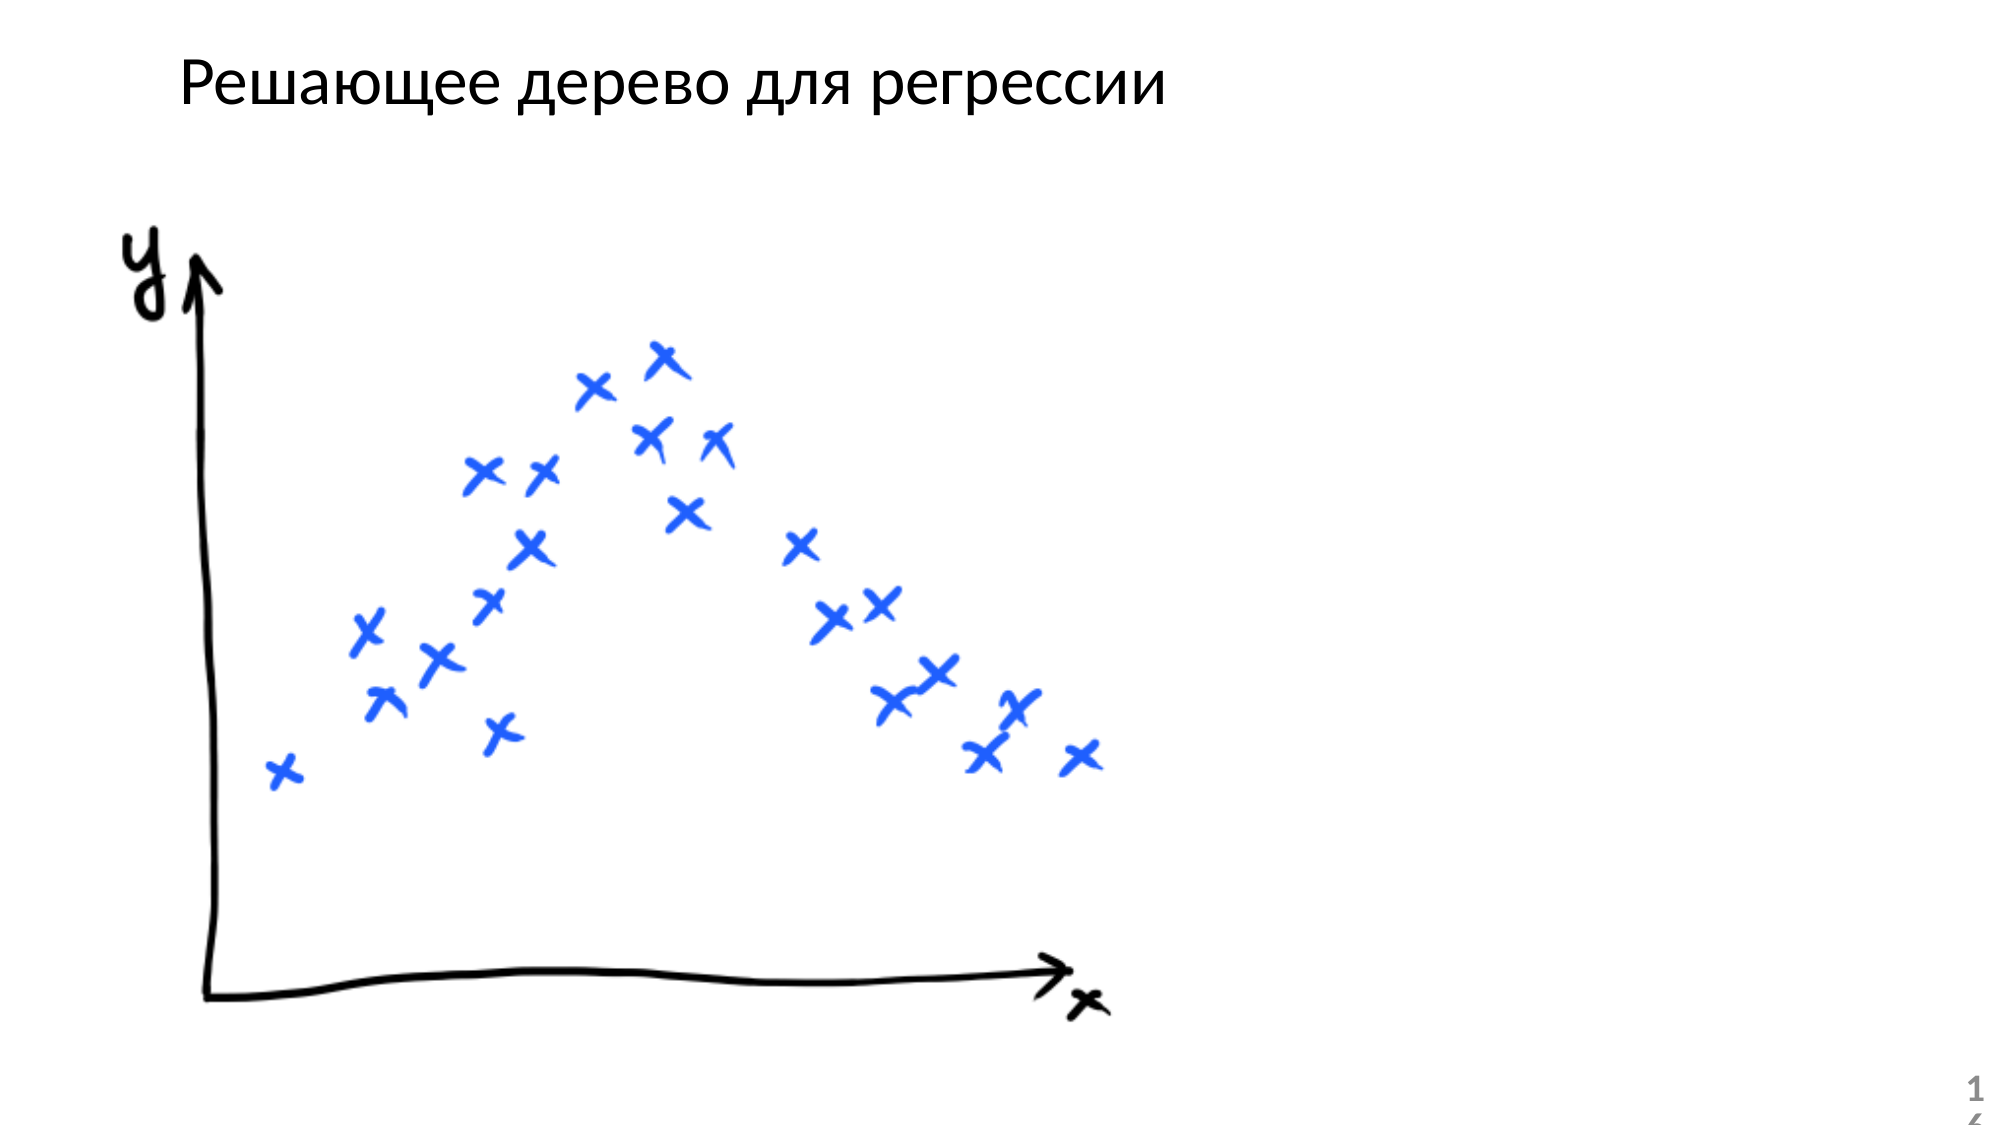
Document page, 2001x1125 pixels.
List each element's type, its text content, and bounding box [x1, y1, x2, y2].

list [115, 218, 1119, 1030]
title Решающее дерево для регрессии [164, 37, 1956, 127]
slide_number 16 [1950, 1057, 2000, 1114]
